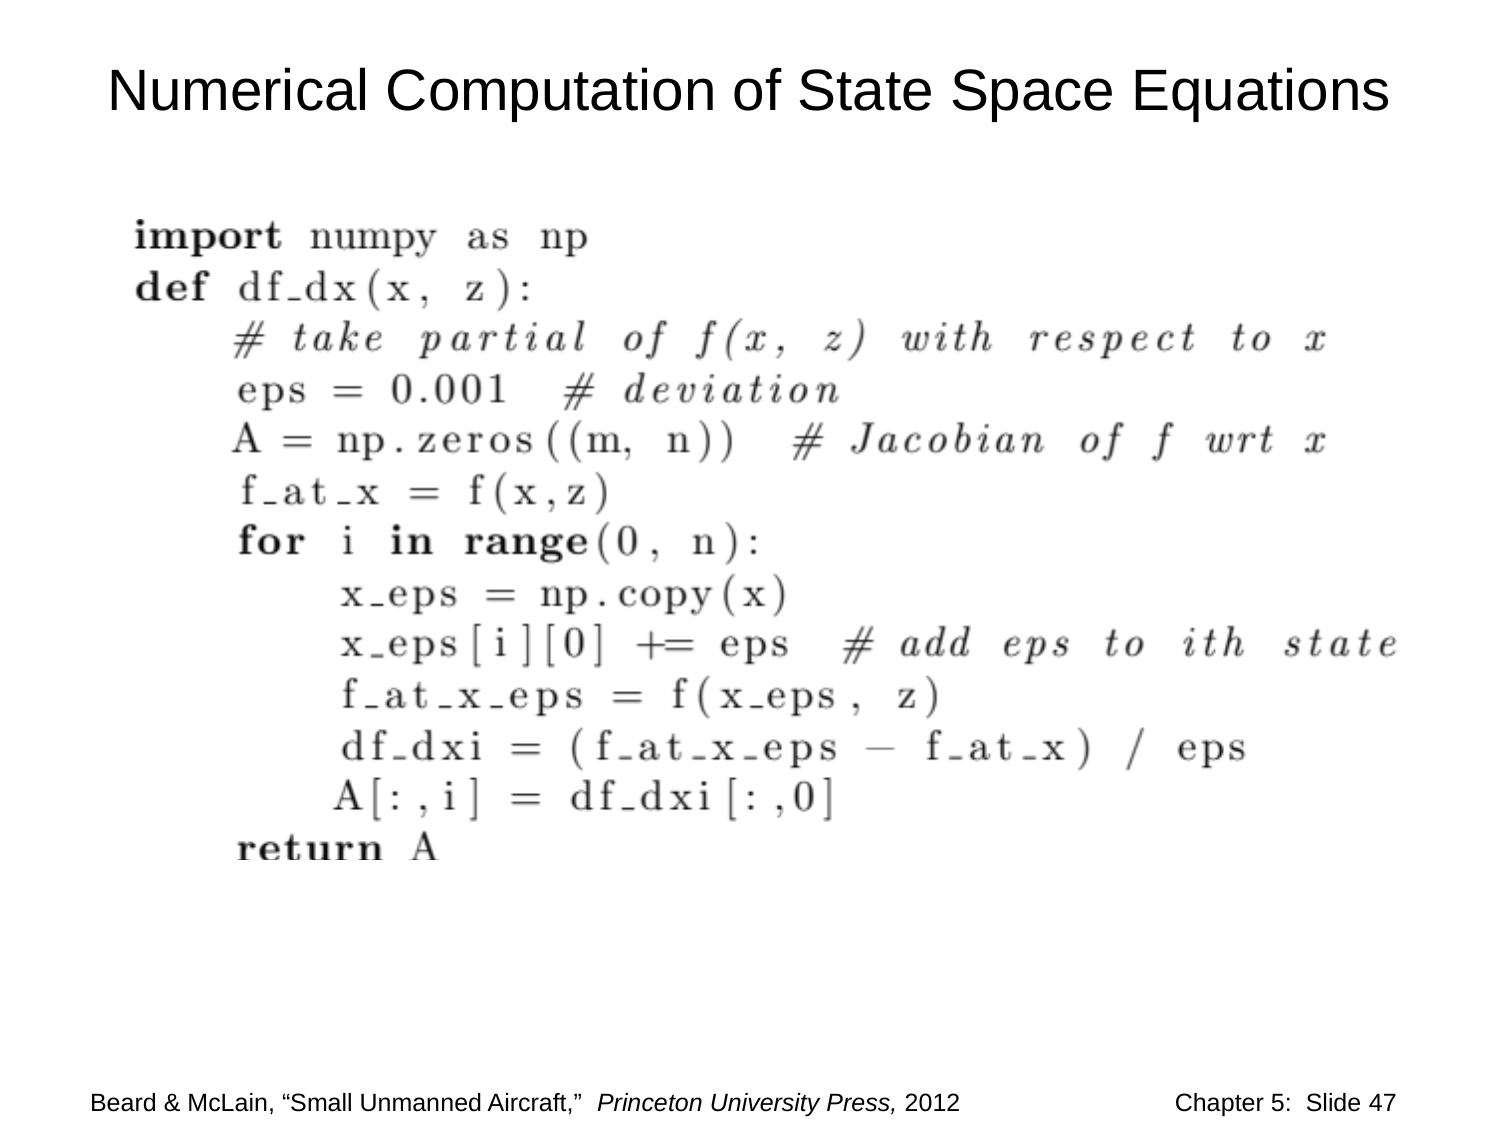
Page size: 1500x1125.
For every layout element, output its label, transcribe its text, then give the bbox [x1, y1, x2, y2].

picture [92, 219, 1435, 860]
title Numerical Computation of State Space Equations [74, 29, 1426, 146]
